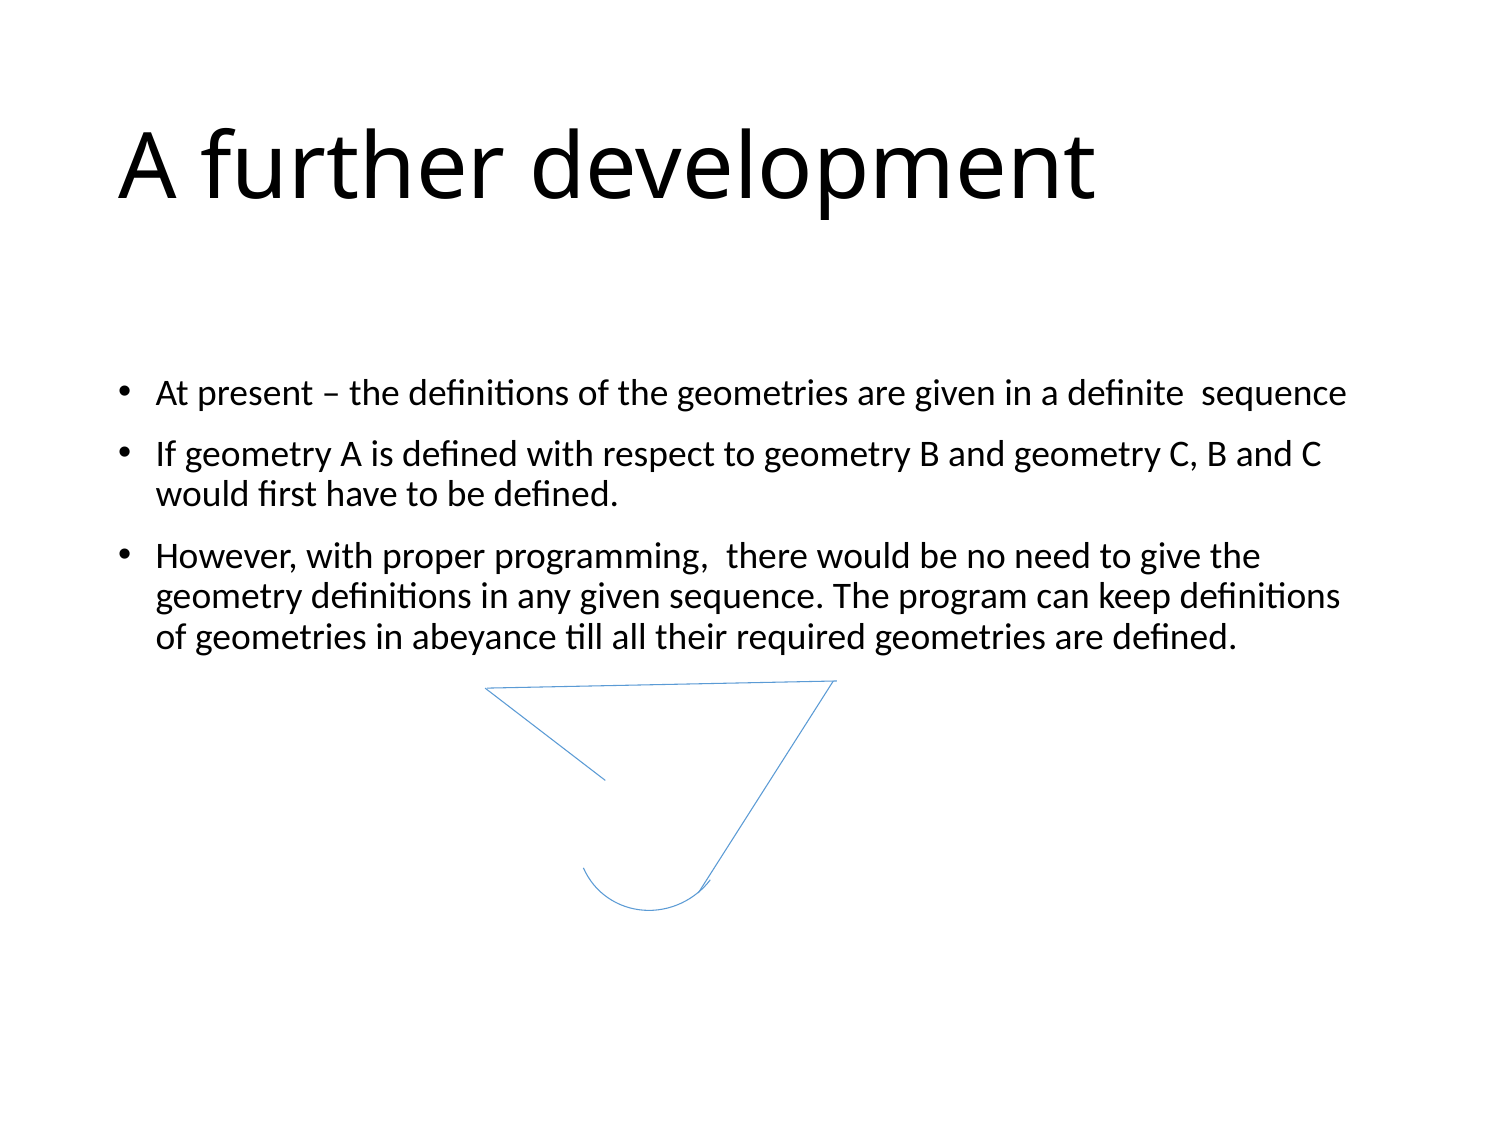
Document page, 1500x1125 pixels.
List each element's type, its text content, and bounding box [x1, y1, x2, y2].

list At present – the definitions of the geometries are given in a definite sequence If geometry A is defined with respect to geometry B and geometry C, B and C would first have to be defined. However, with proper programming, there would be no need to give the geometry definitions in any given sequence. The program can keep definitions of geometries in abeyance till all their required geometries are defined. [103, 365, 1397, 901]
title A further development [103, 59, 1397, 278]
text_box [485, 680, 837, 910]
